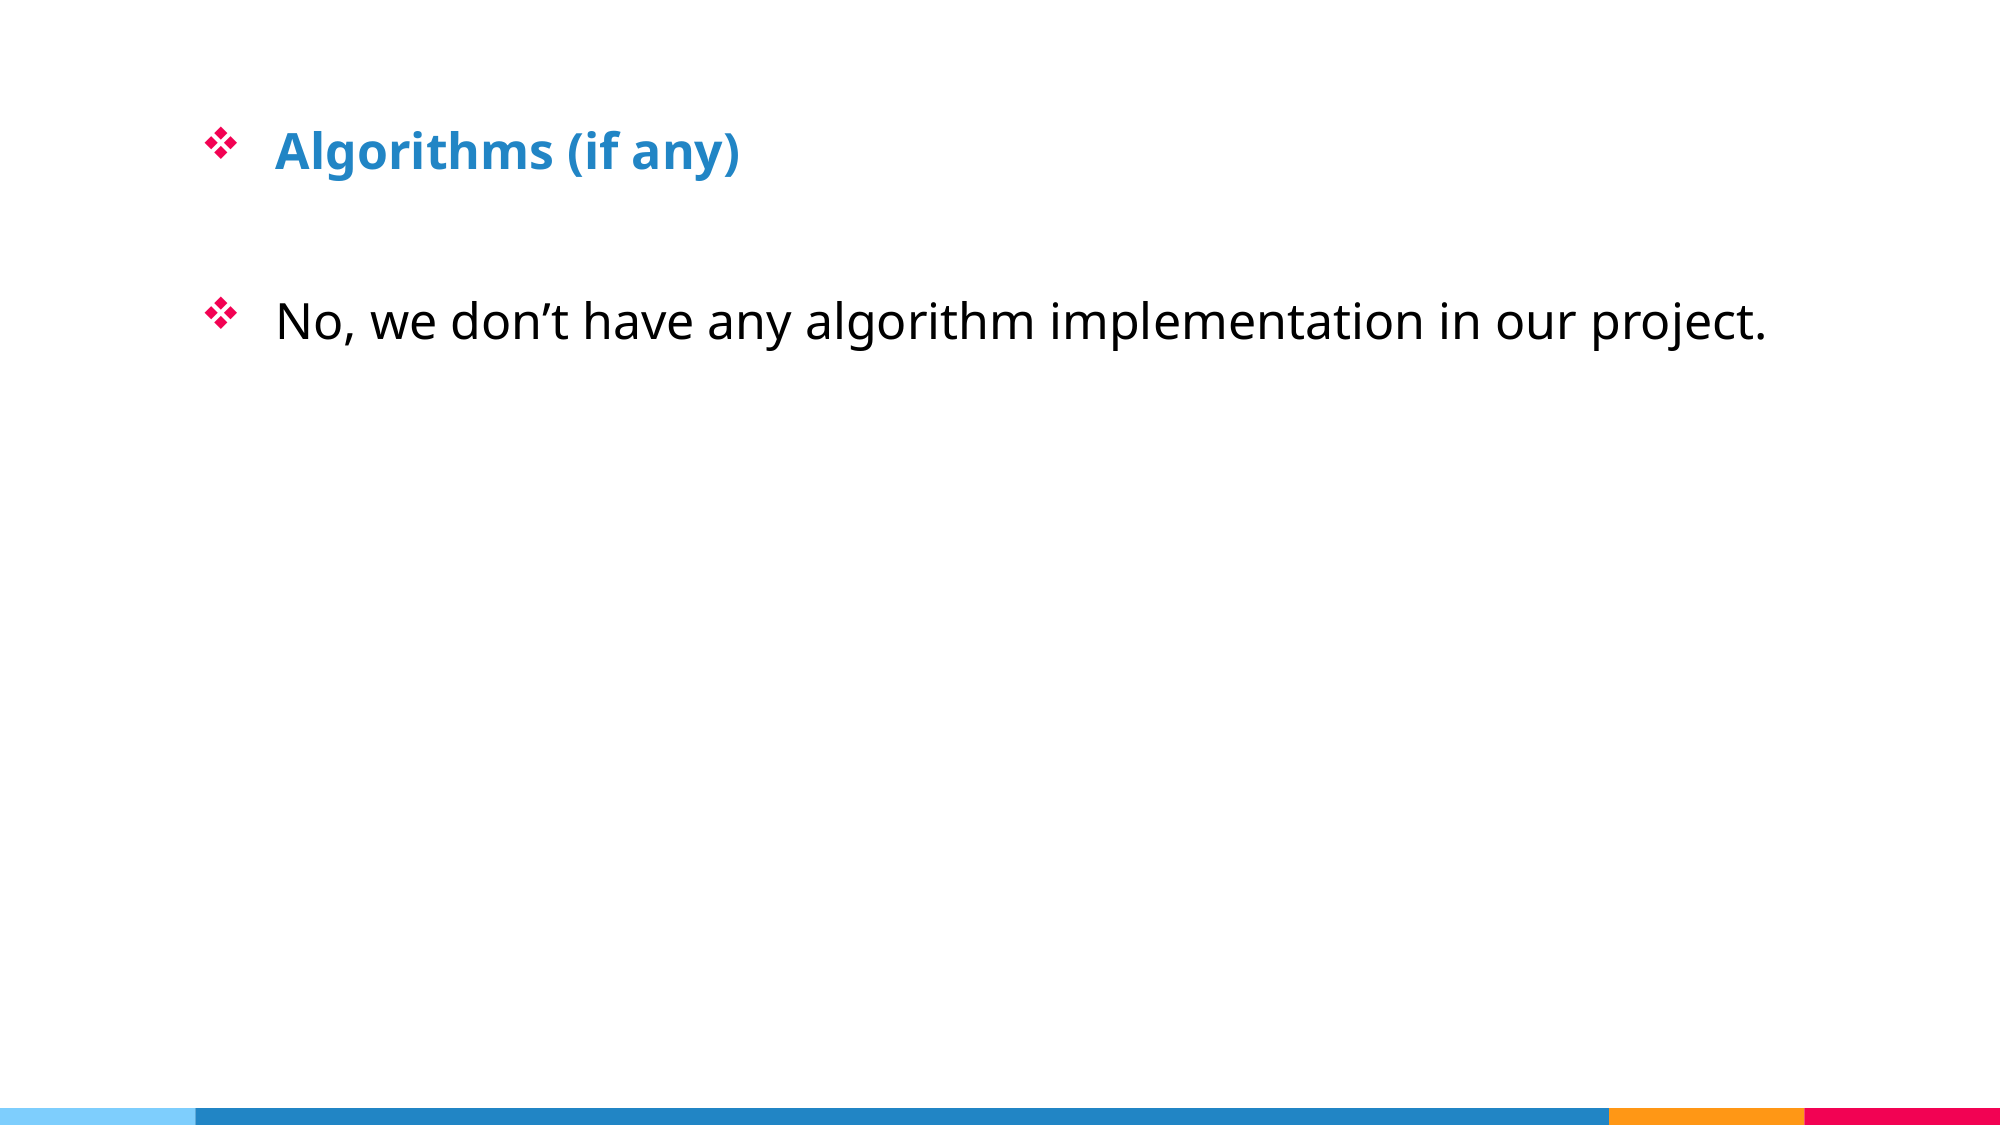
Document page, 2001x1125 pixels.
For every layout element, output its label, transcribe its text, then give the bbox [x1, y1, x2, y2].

title Algorithms (if any) [185, 86, 1600, 274]
text_box No, we don’t have any algorithm implementation in our project. [185, 274, 1810, 1034]
